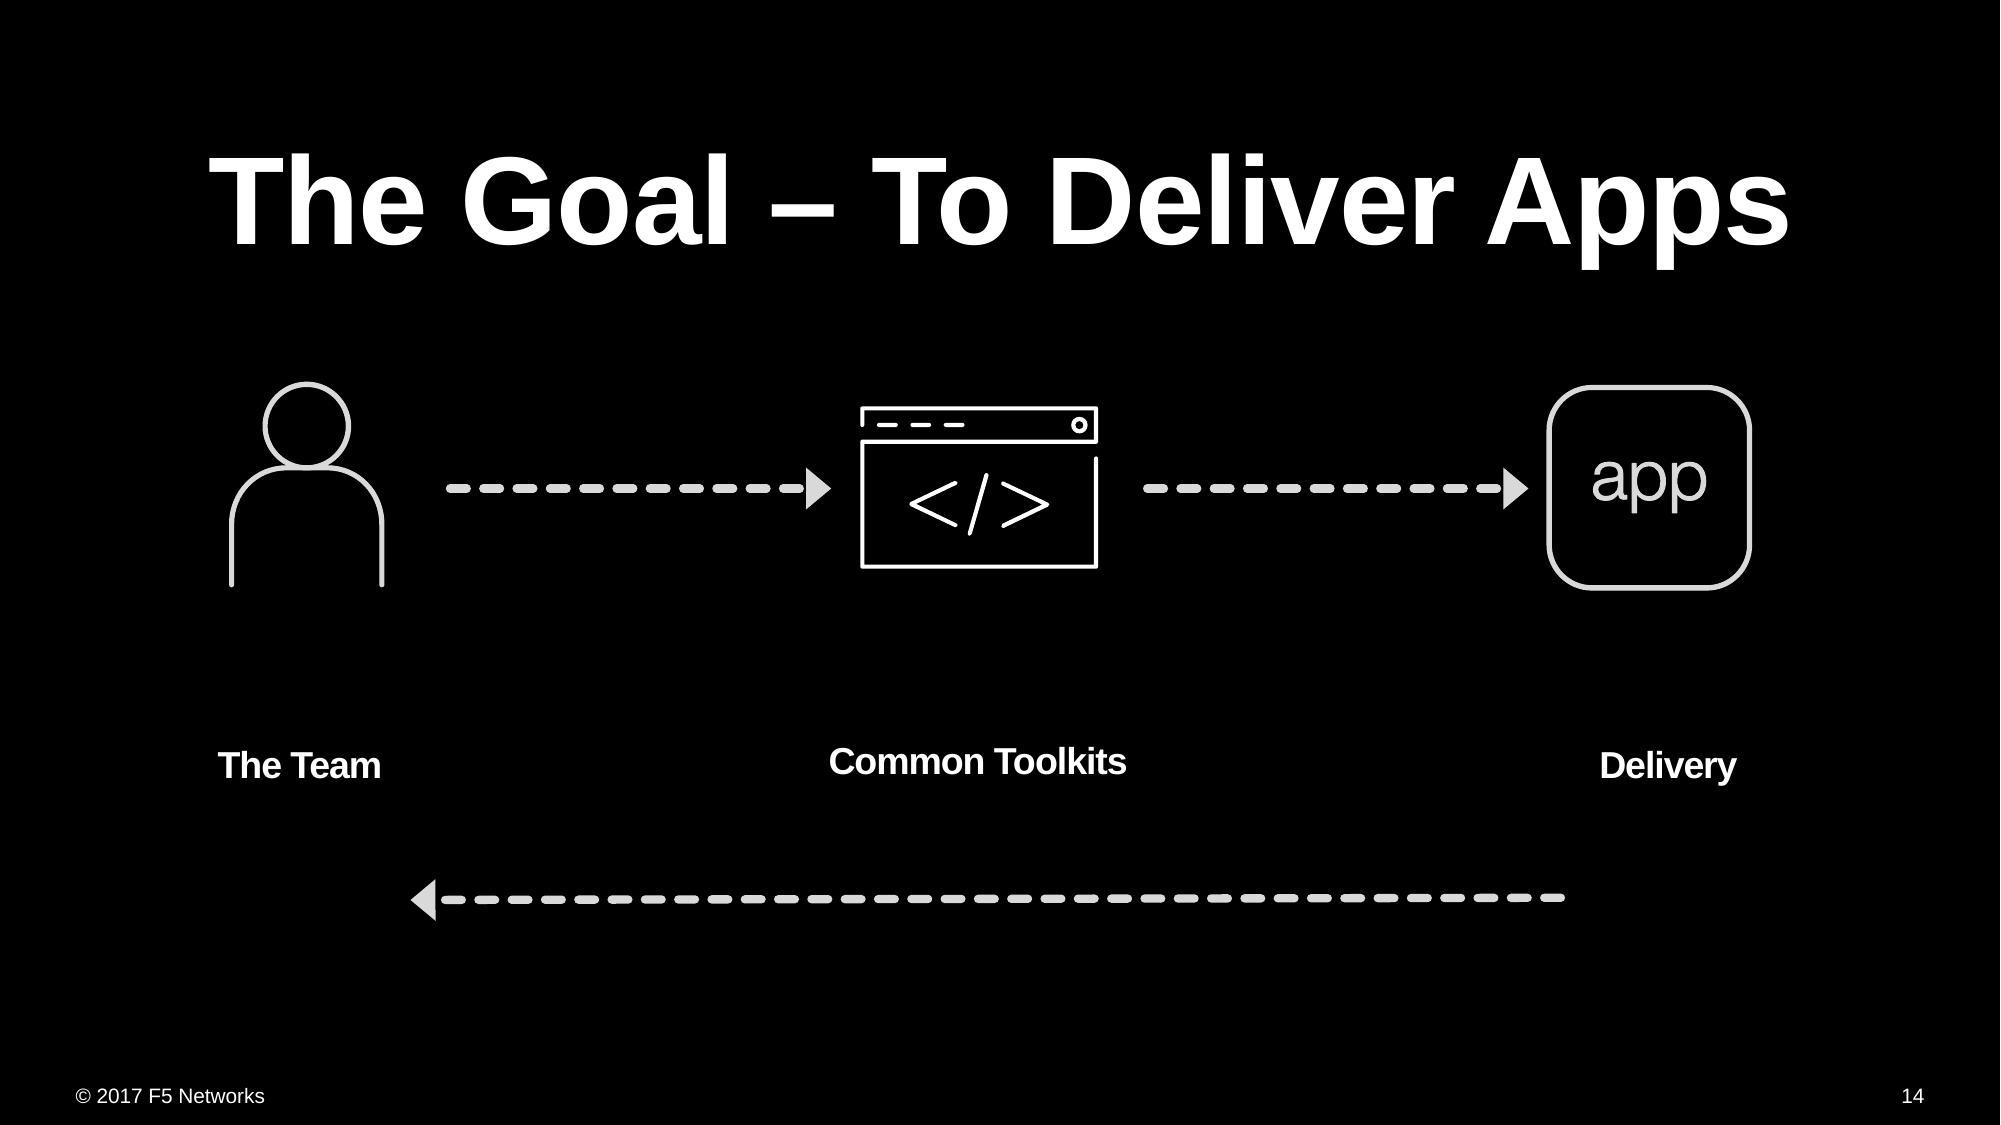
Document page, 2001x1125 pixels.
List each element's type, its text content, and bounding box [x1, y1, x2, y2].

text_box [860, 406, 1099, 569]
footer © 2017 F5 Networks [50, 1065, 725, 1125]
text_box The Team [49, 691, 550, 836]
text_box Delivery [1418, 691, 1919, 836]
text_box Common Toolkits [631, 686, 1325, 832]
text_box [1546, 385, 1752, 591]
text_box [1011, 358, 1301, 635]
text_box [229, 382, 384, 587]
text_box The Goal – To Deliver Apps [63, 122, 1939, 268]
slide_number 14 [1500, 1065, 1950, 1125]
